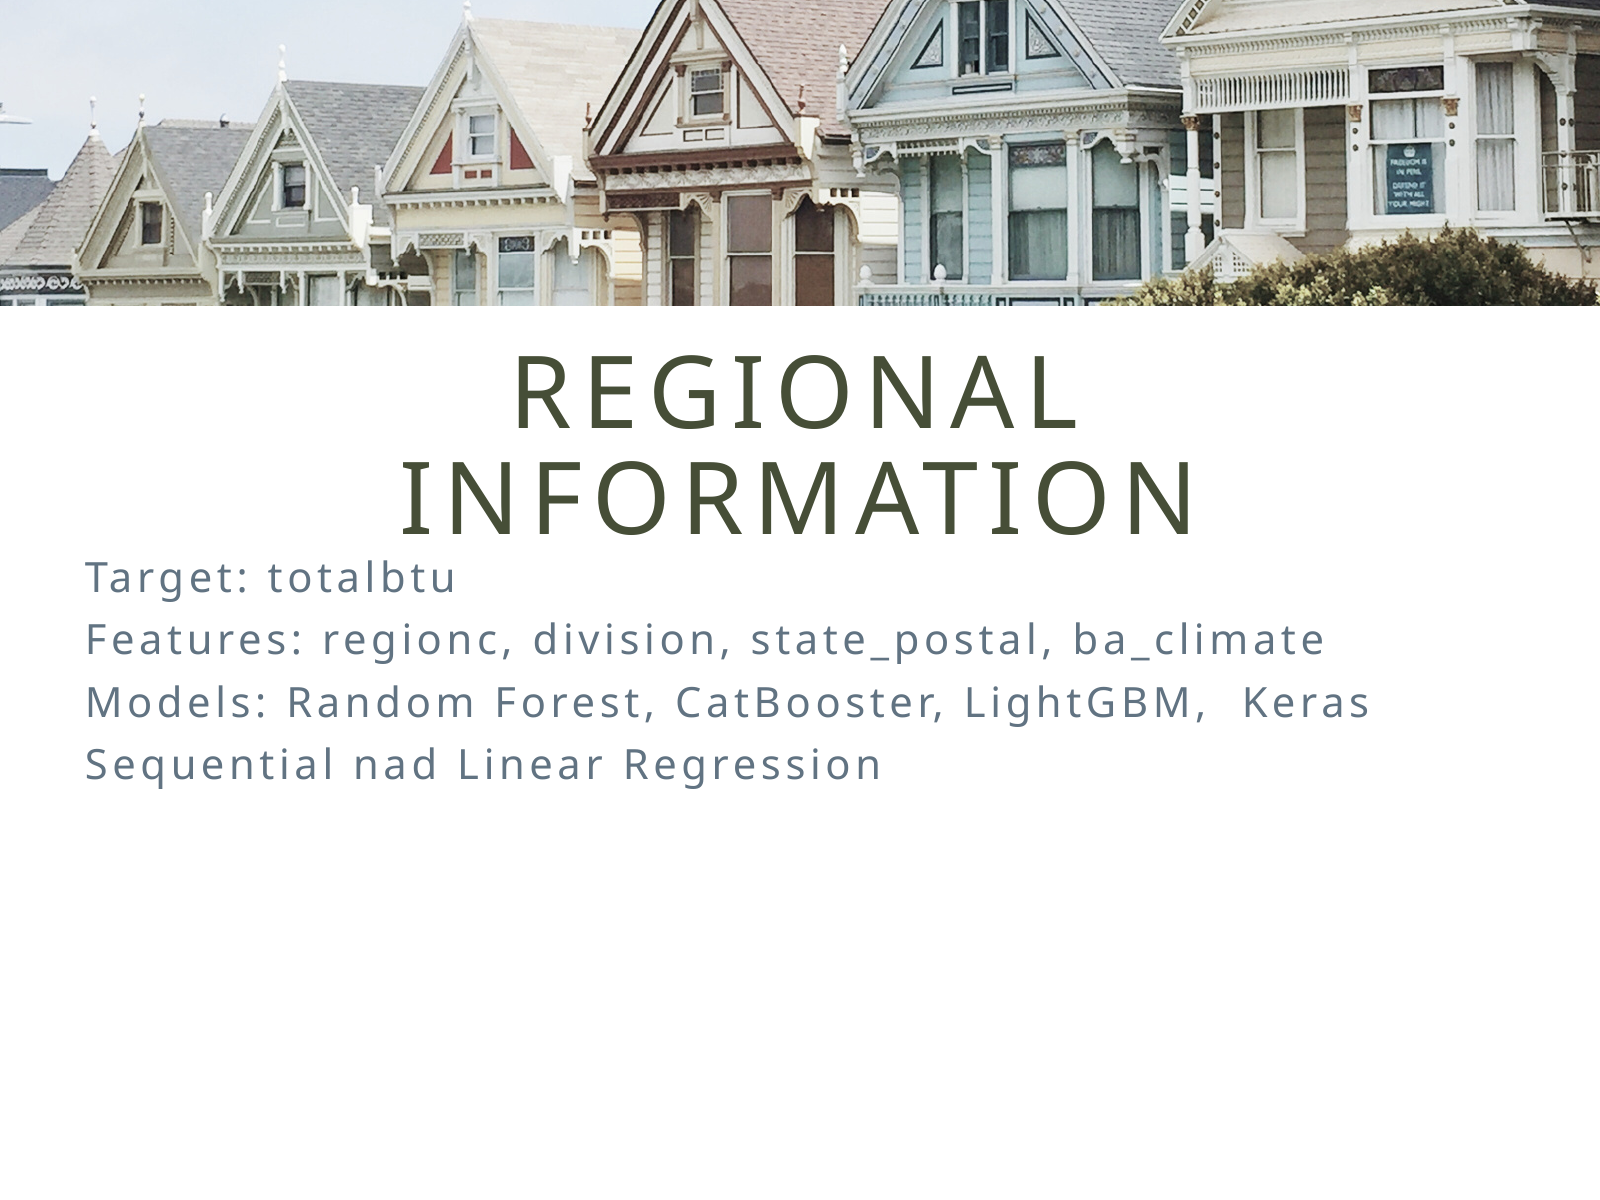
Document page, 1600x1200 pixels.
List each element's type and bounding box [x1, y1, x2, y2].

text_box [0, 0, 1600, 306]
text_box [84, 334, 1516, 830]
